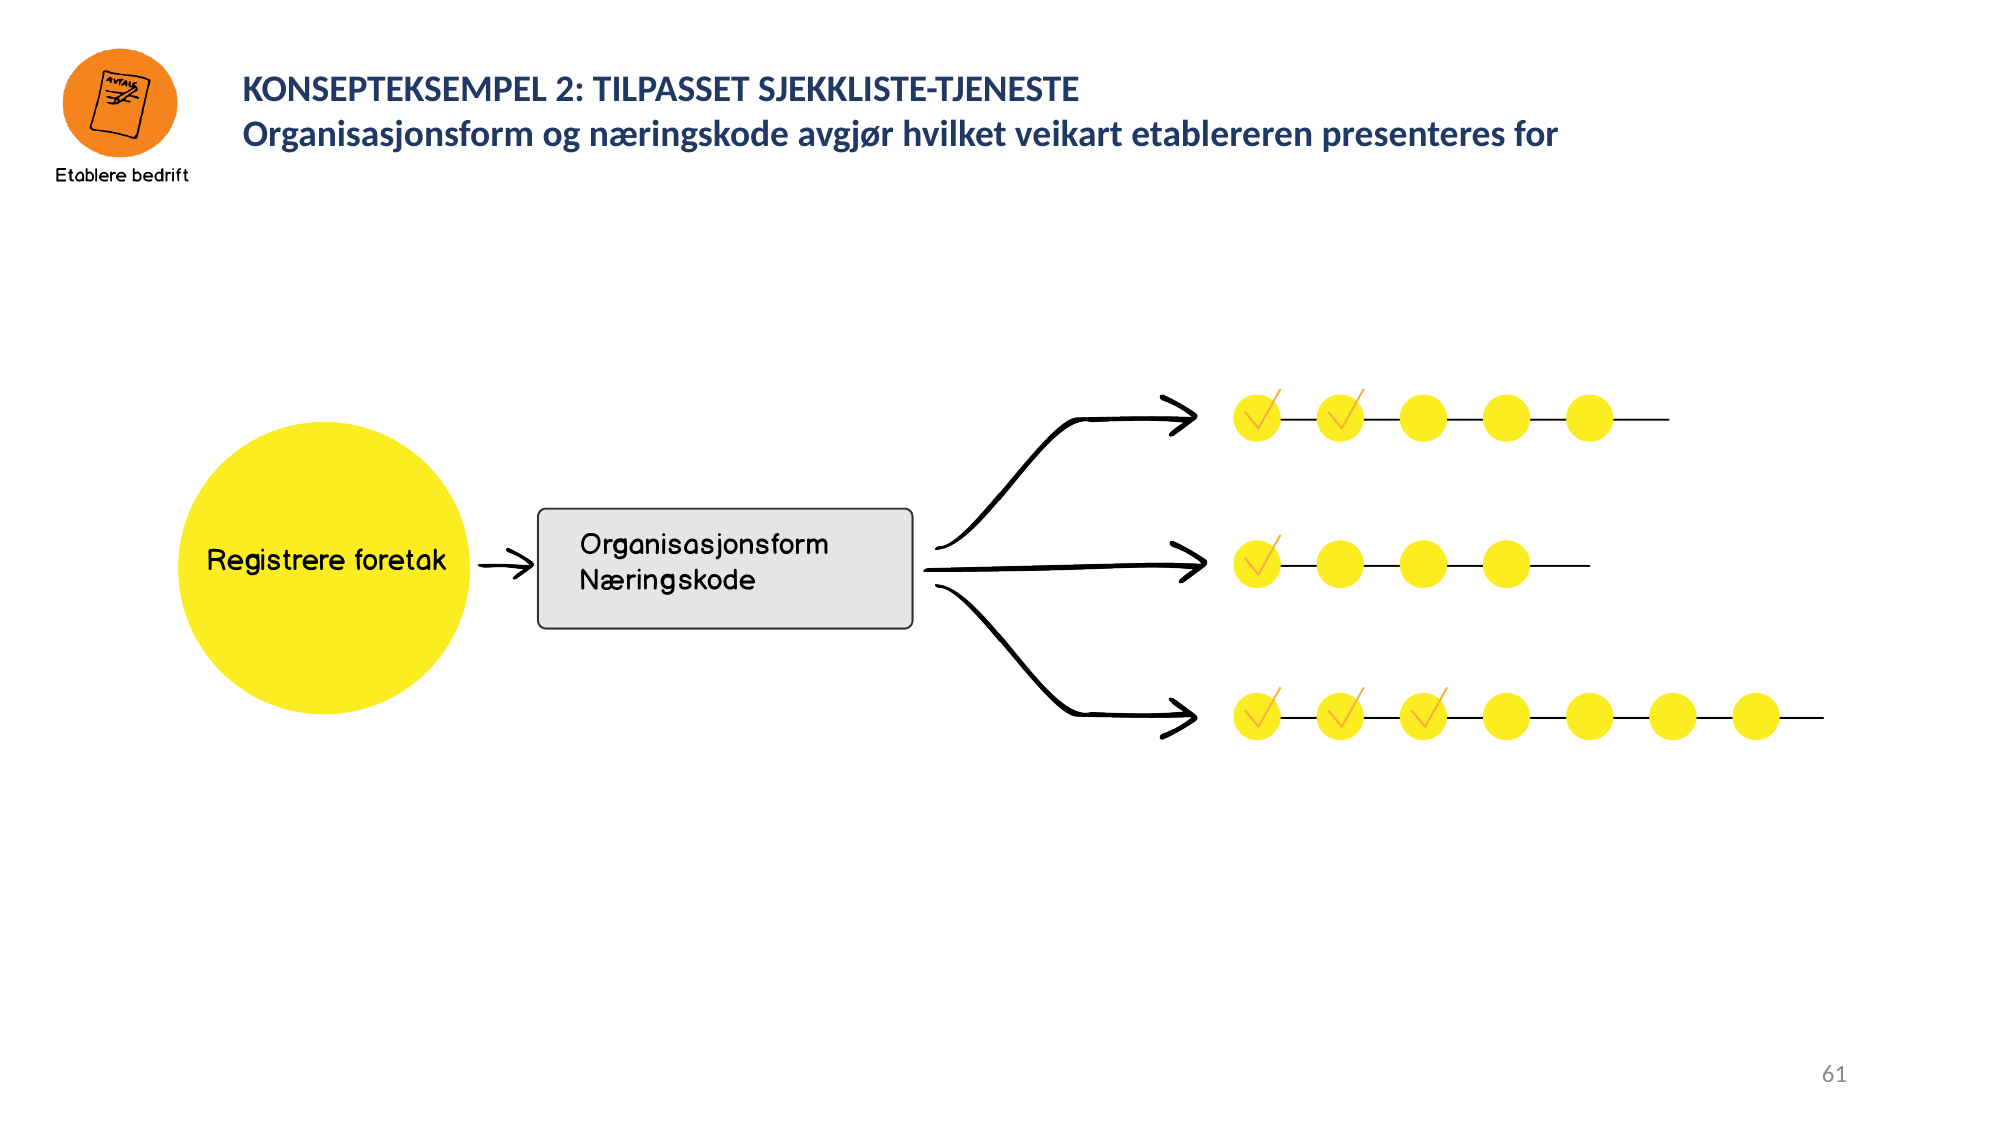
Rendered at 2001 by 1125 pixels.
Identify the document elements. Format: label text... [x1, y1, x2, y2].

text_box KONSEPTEKSEMPEL 2: TILPASSET SJEKKLISTE-TJENESTE Organisasjonsform og næringskode avgjør hvilket veikart etablereren presenteres for [321, 56, 1943, 161]
picture [0, 0, 1943, 856]
slide_number 61 [1412, 1042, 1863, 1103]
